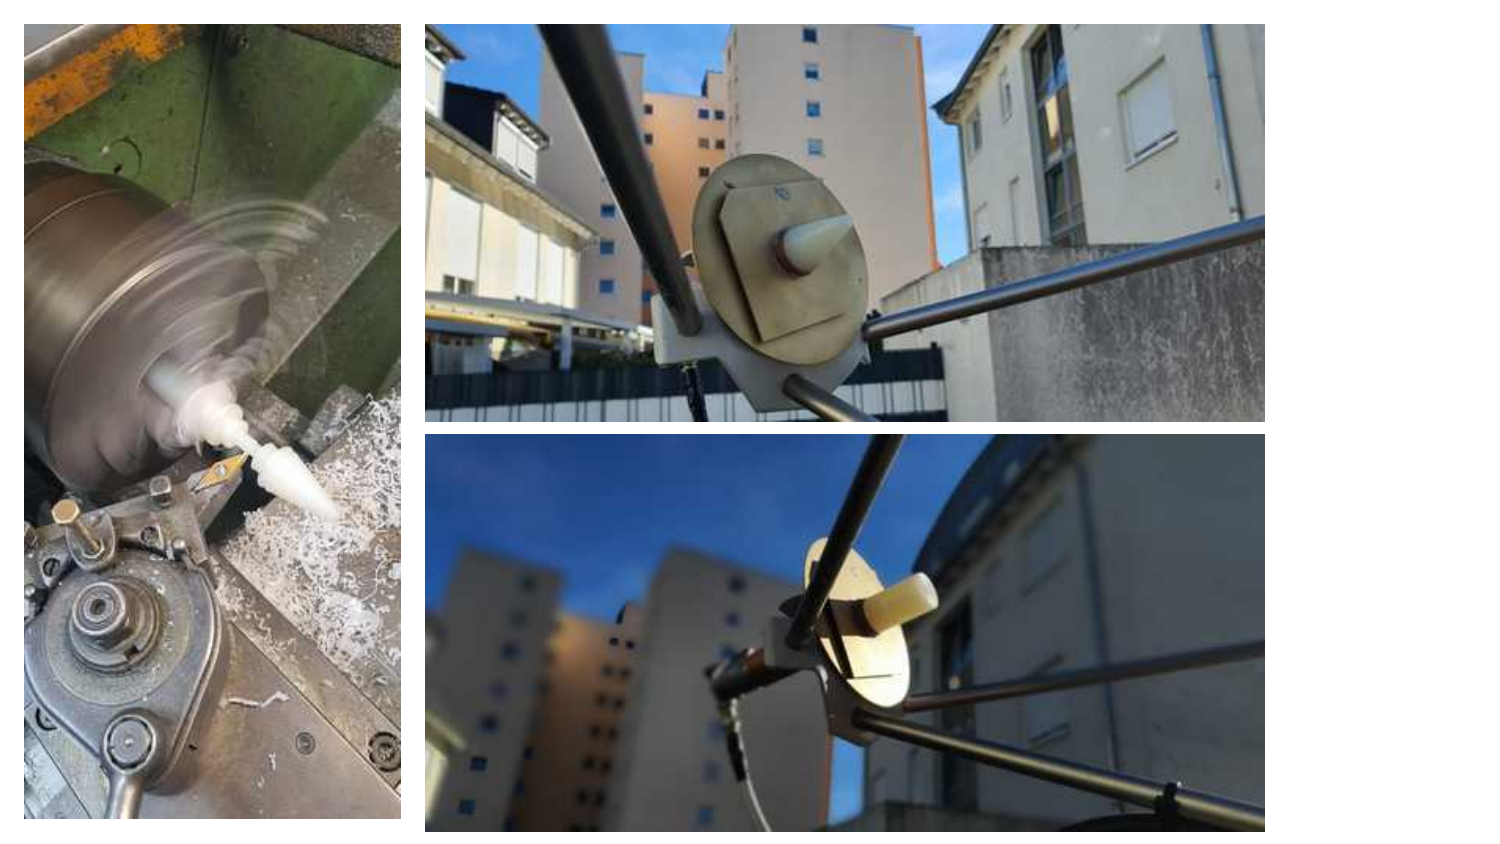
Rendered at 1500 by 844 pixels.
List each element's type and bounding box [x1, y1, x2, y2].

picture [425, 24, 1265, 423]
picture [24, 24, 401, 819]
picture [425, 434, 1265, 832]
